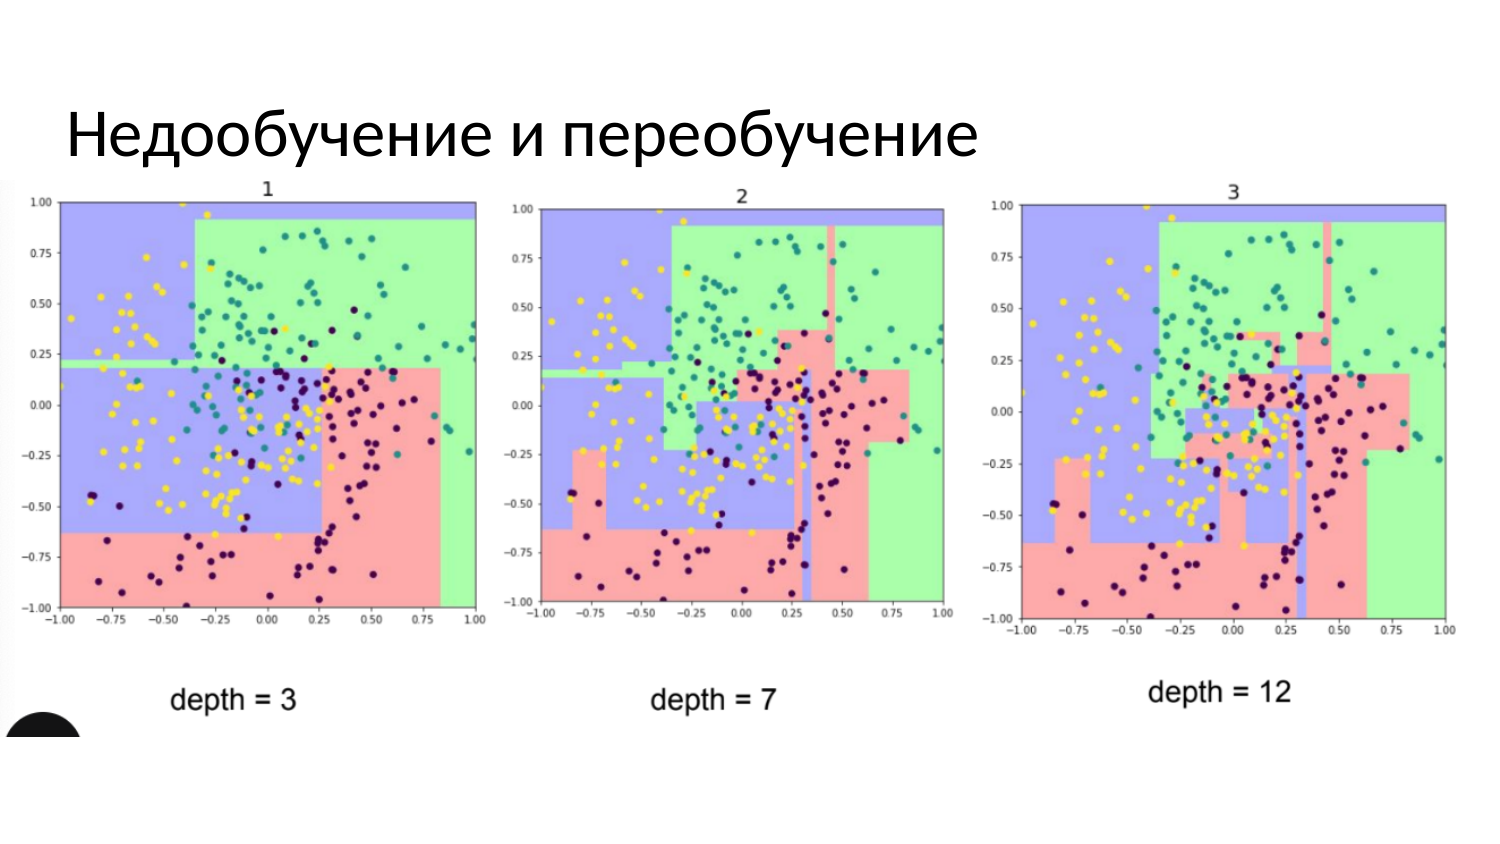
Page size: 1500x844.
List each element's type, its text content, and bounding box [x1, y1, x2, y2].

picture [0, 180, 1500, 738]
title Недообучение и переобучение [51, 72, 1449, 174]
